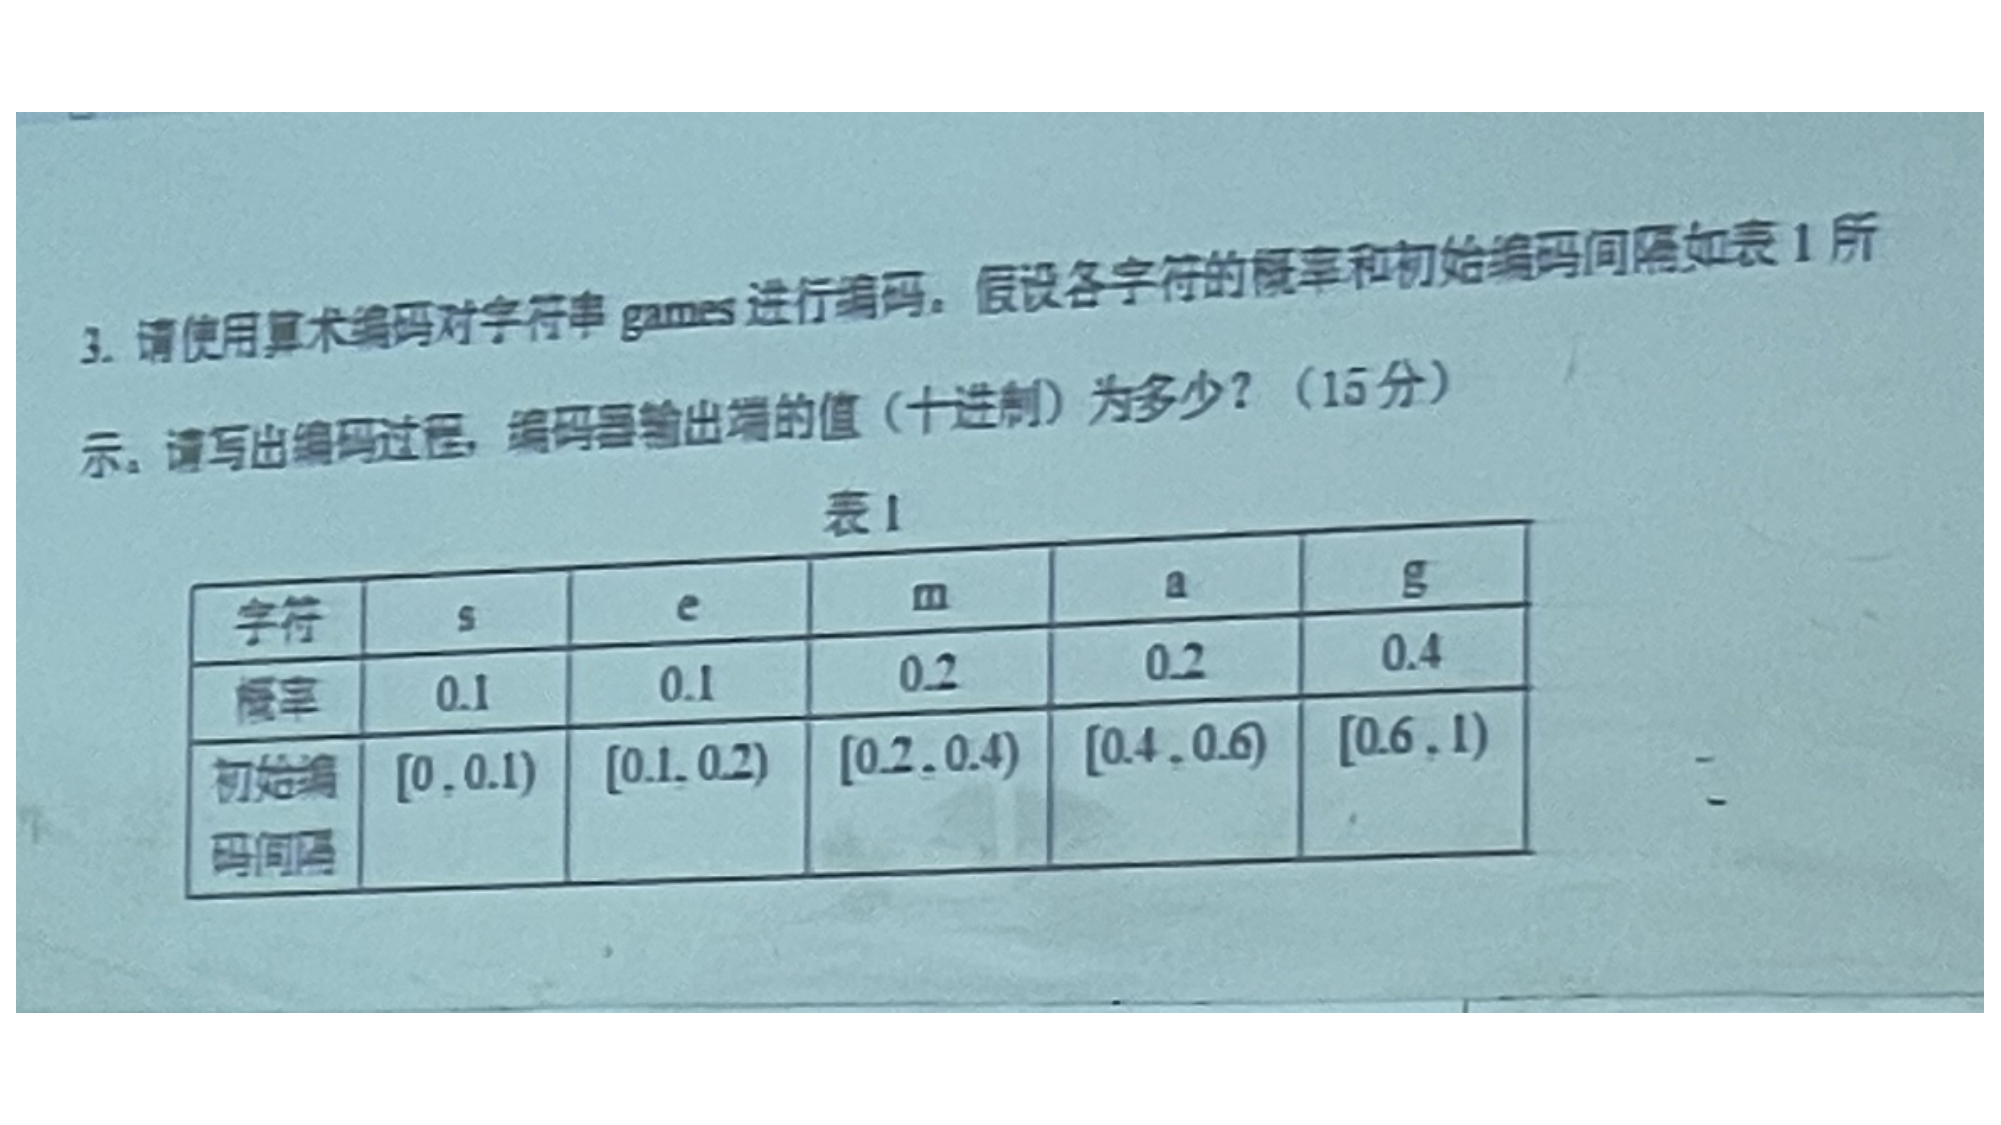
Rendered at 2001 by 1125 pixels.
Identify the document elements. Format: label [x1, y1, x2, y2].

picture [16, 112, 1984, 1013]
